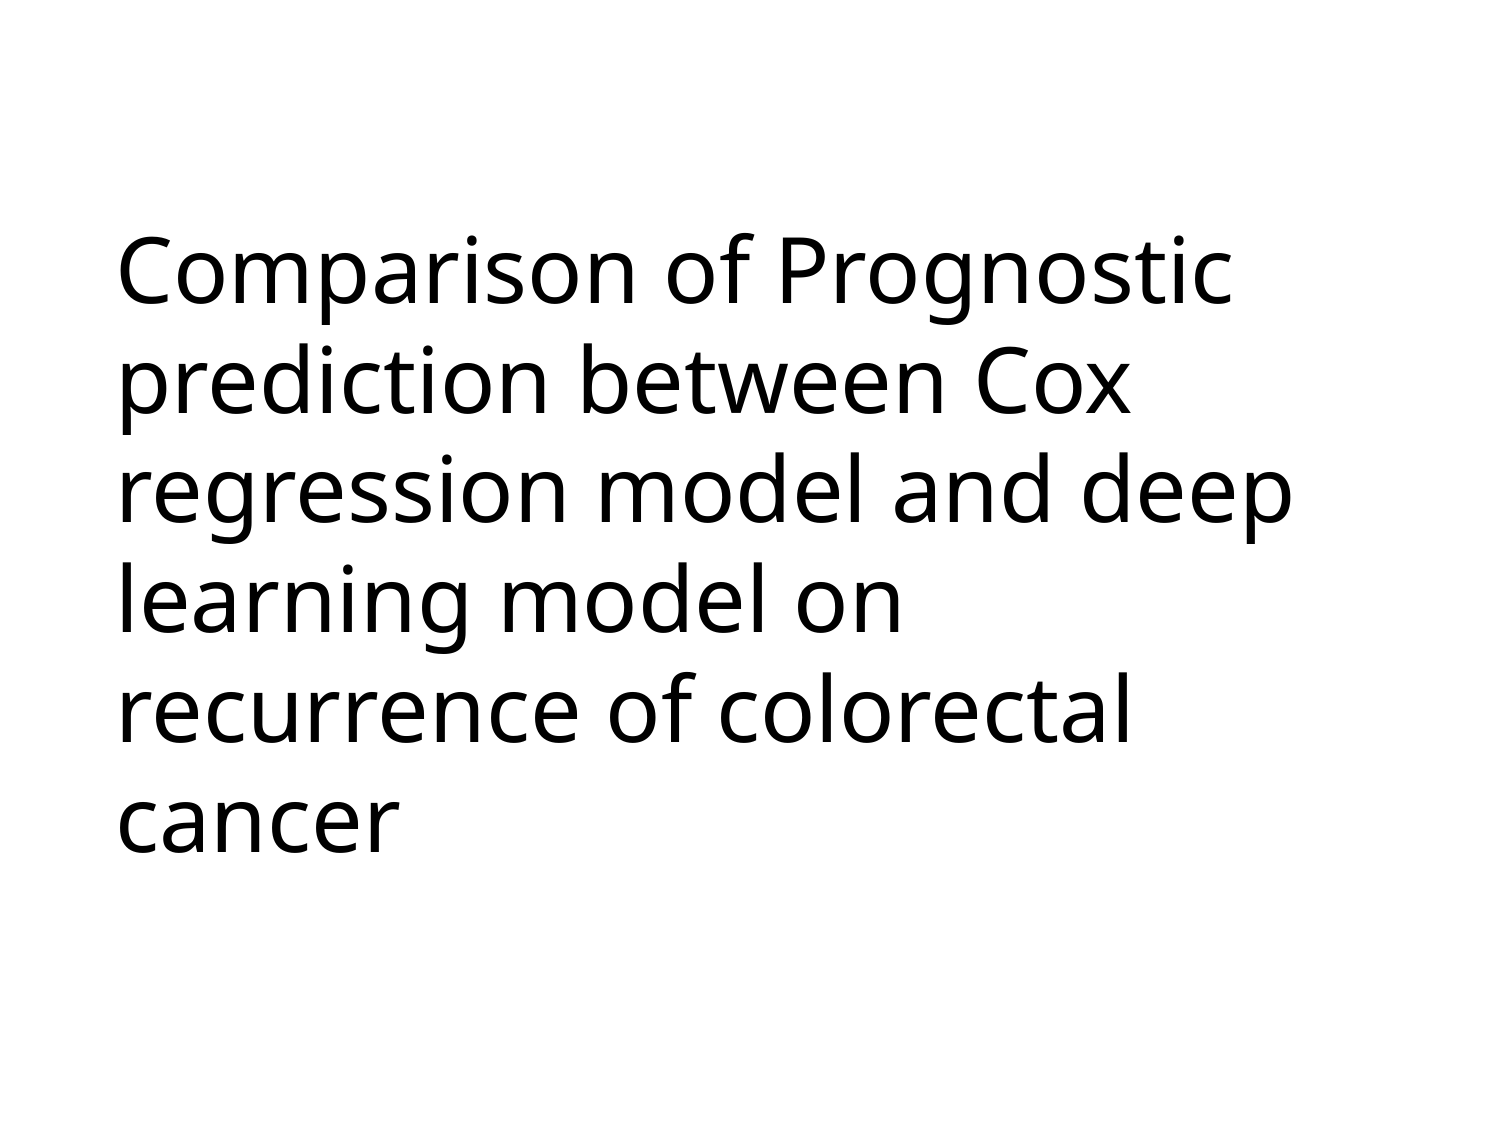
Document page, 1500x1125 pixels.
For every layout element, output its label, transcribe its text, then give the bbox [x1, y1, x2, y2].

title Comparison of Prognostic prediction between Cox regression model and deep learning model on recurrence of colorectal cancer [100, 420, 1376, 662]
